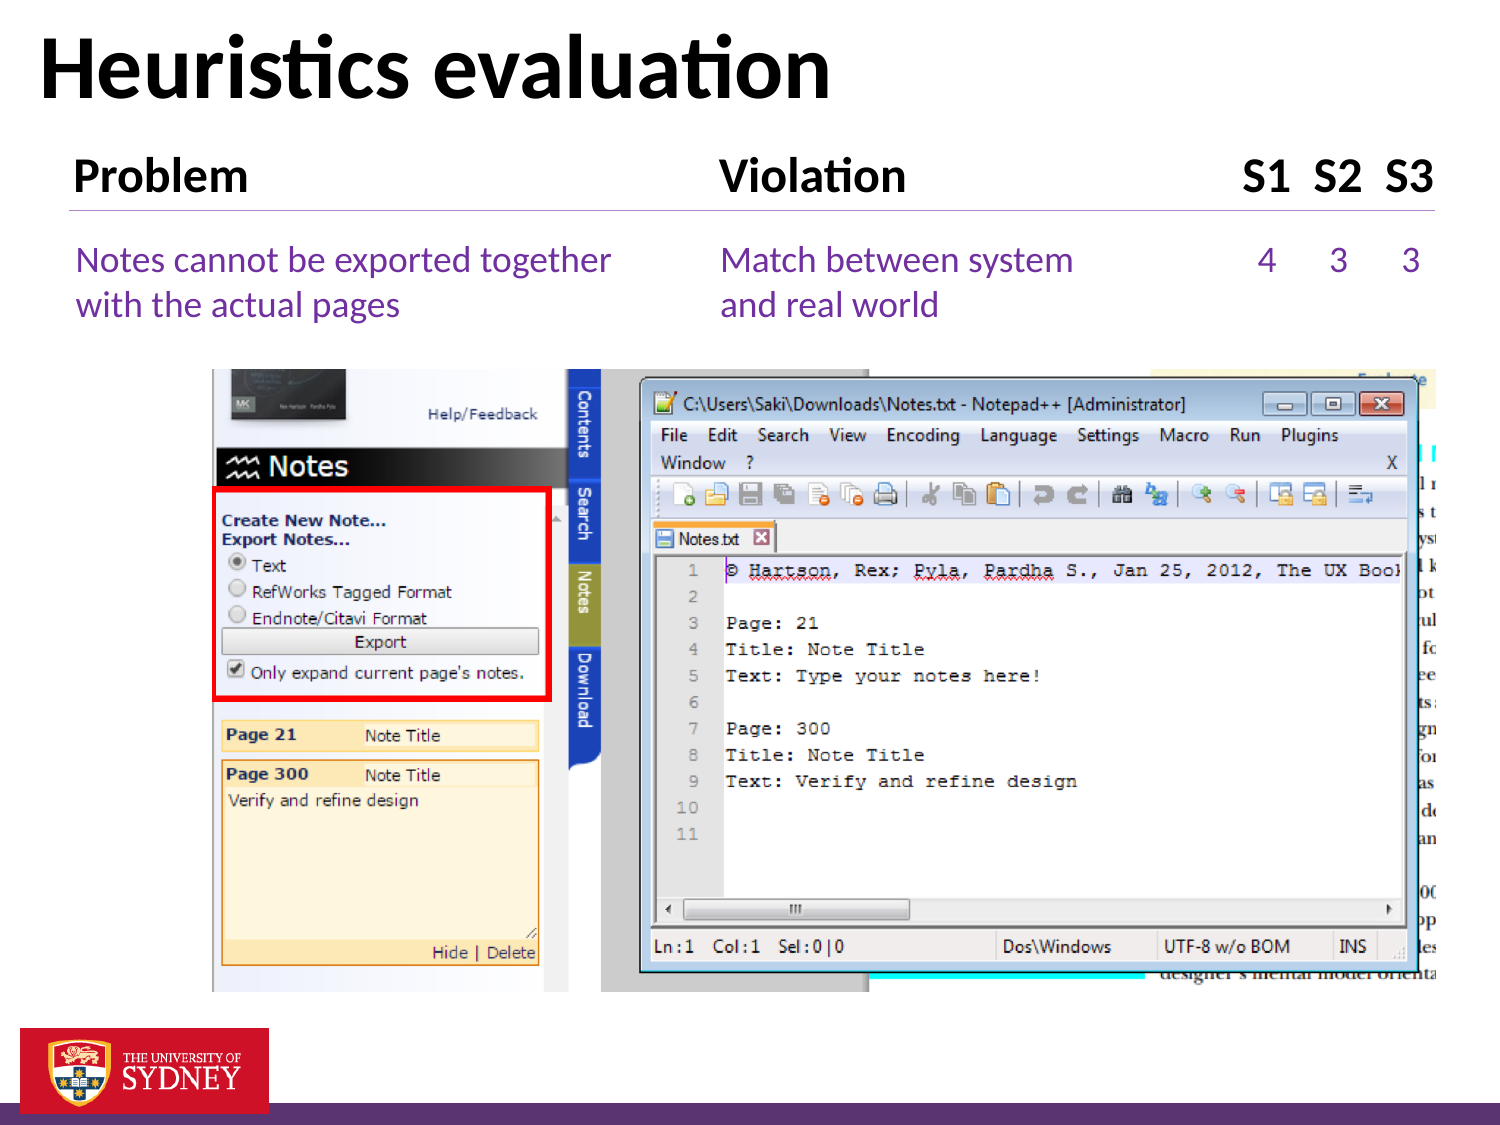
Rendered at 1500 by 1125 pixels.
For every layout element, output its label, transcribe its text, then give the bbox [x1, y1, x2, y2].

text_box [0, 1102, 1500, 1125]
picture [212, 369, 1436, 992]
text_box Match between system and real world [705, 227, 1090, 333]
text_box S2 [1298, 135, 1370, 210]
text_box 4 [1241, 227, 1292, 288]
text_box 3 [1385, 227, 1435, 288]
text_box Heuristics evaluation [24, 0, 850, 125]
text_box Notes cannot be exported together with the actual pages [60, 227, 628, 333]
text_box S3 [1370, 135, 1449, 210]
text_box 3 [1313, 227, 1363, 288]
picture [20, 1028, 270, 1115]
text_box Violation [703, 135, 922, 210]
text_box Problem [58, 135, 265, 210]
text_box S1 [1227, 135, 1298, 210]
